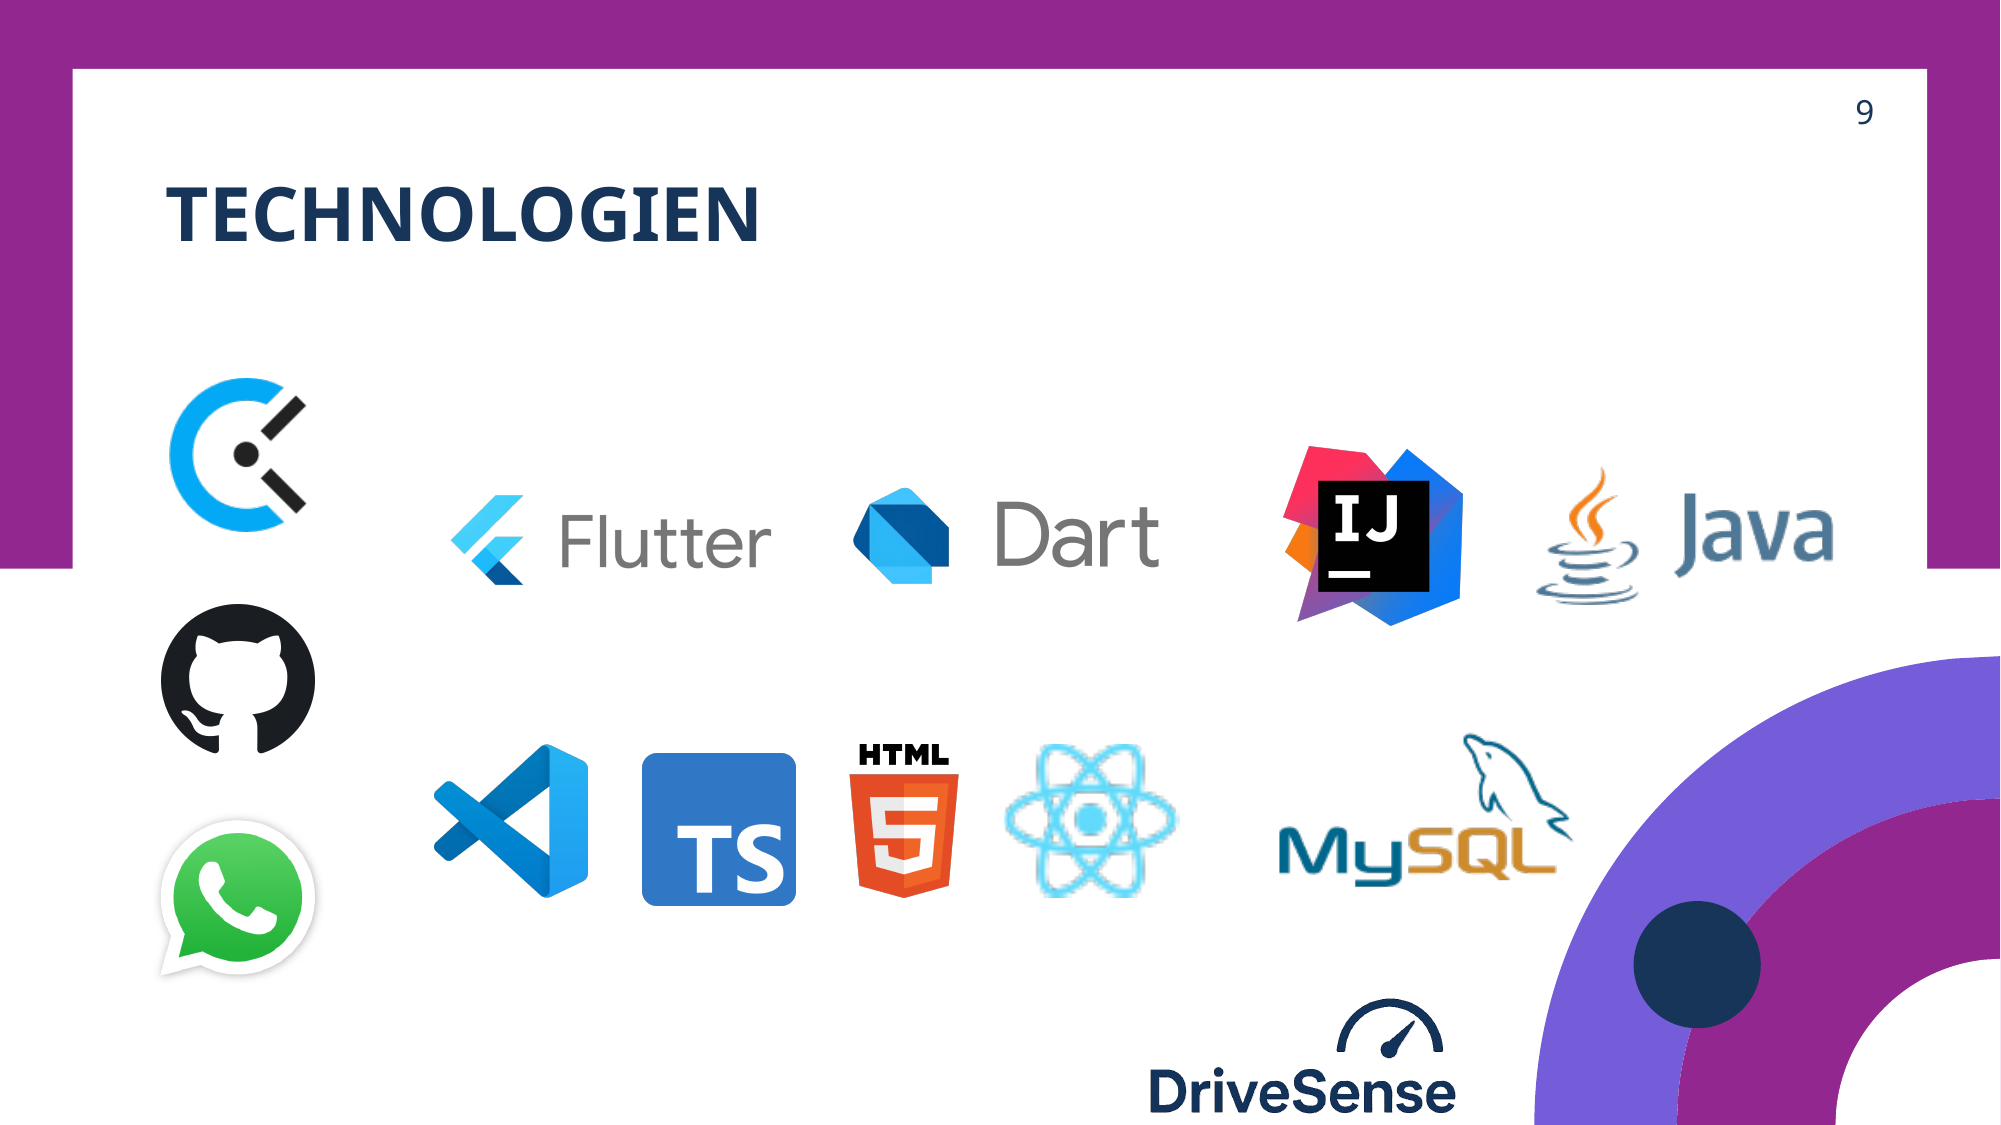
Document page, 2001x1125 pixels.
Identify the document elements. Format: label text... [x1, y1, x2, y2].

slide_number 9 [1699, 75, 1875, 153]
picture [827, 744, 981, 898]
picture [449, 378, 773, 701]
picture [193, 378, 315, 532]
picture [1218, 718, 1631, 925]
picture [1004, 744, 1181, 898]
picture [434, 744, 588, 898]
picture [161, 378, 240, 532]
picture [846, 446, 1166, 626]
title Technologien [150, 77, 1418, 257]
picture [642, 753, 796, 906]
picture [146, 806, 330, 991]
picture [1516, 446, 1875, 626]
picture [1283, 446, 1463, 626]
picture [161, 604, 315, 758]
picture [1117, 996, 1485, 1119]
